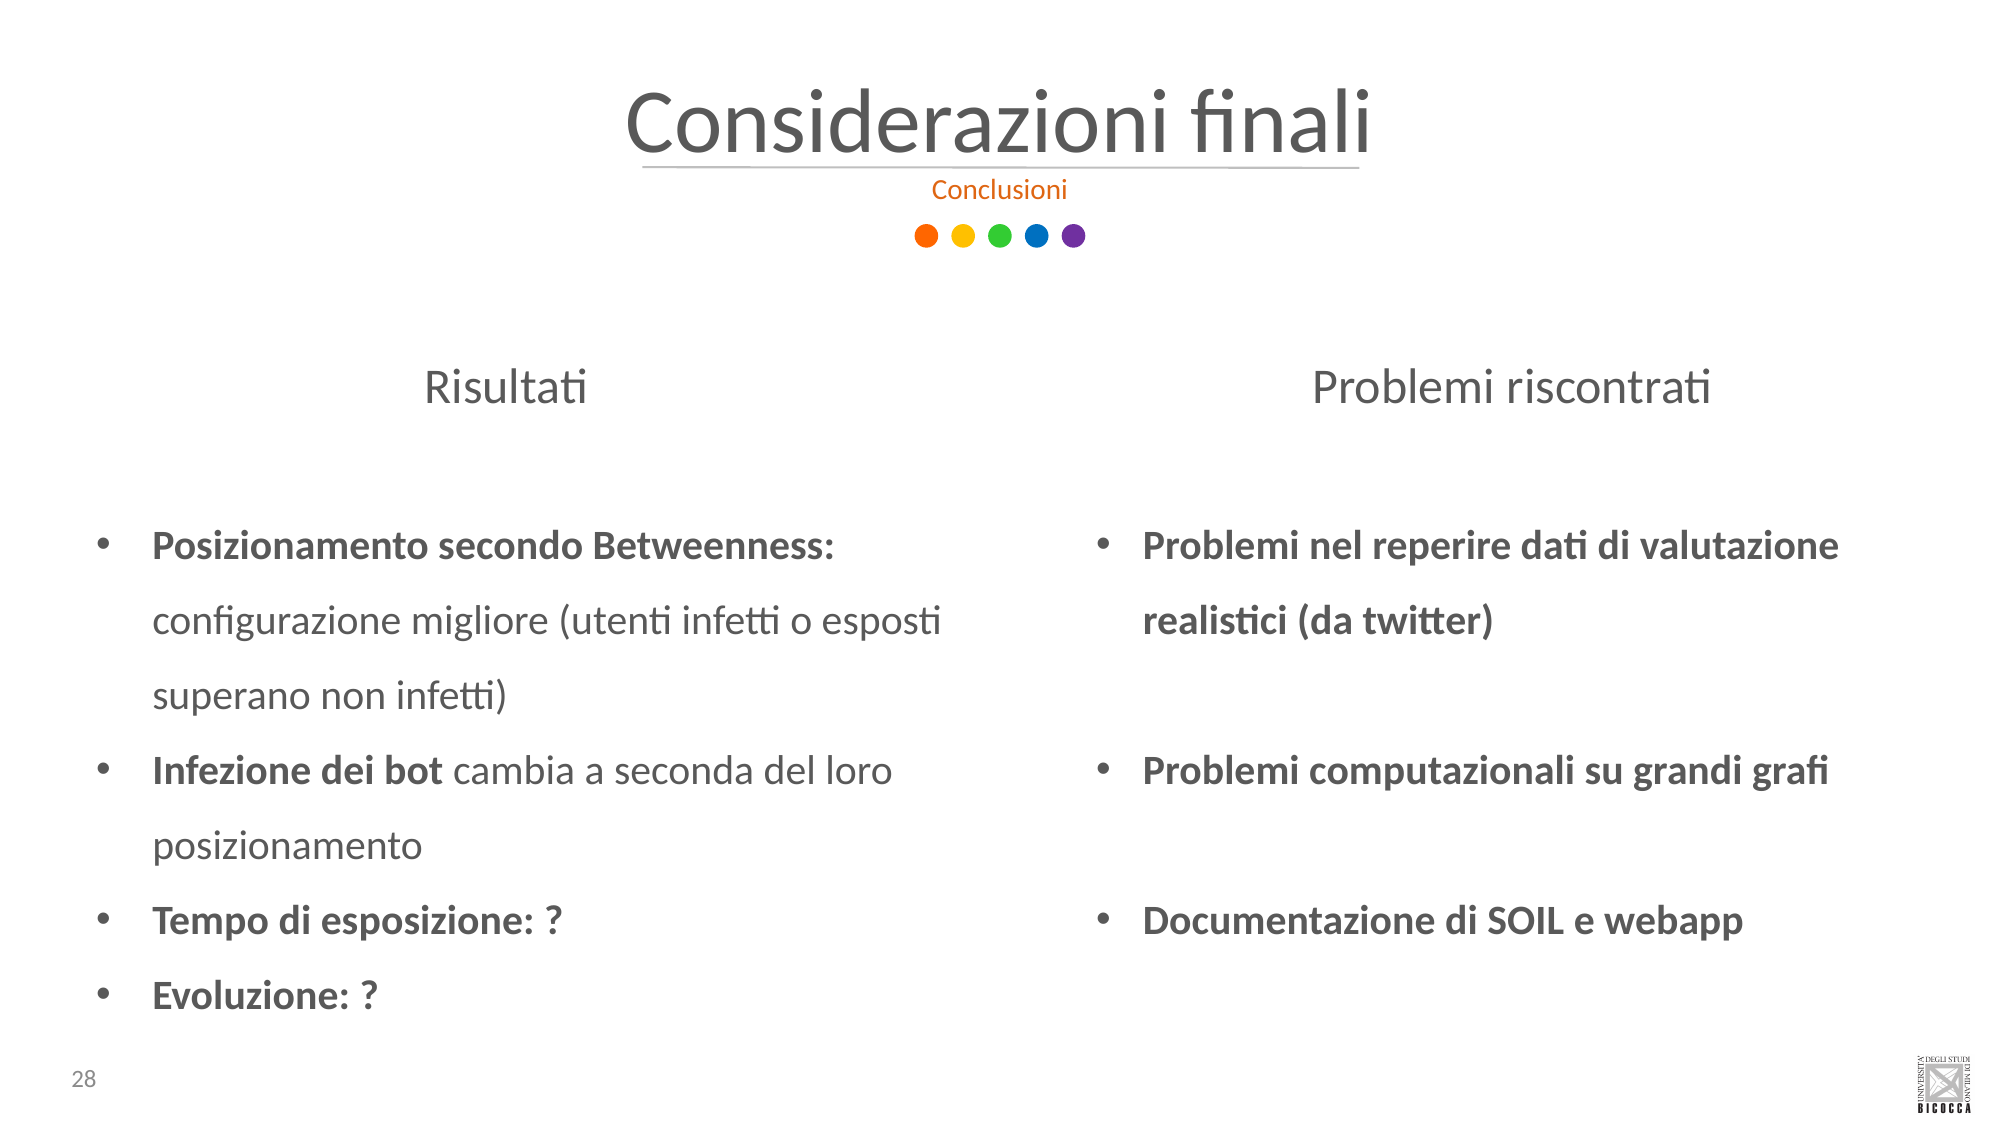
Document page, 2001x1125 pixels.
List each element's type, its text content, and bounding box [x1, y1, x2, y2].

list Conclusioni [624, 166, 1376, 217]
text_box Problemi riscontrati [1081, 271, 1944, 480]
slide_number 28 [56, 1047, 507, 1107]
text_box Risultati [75, 271, 938, 480]
picture [1913, 1054, 1975, 1115]
title Considerazioni finali [137, 56, 1863, 180]
text_box Posizionamento secondo Betweenness: configurazione migliore (utenti infetti o esposti superano non infetti) Infezione dei bot cambia a seconda del loro posizionamento Tempo di esposizione: ? Evoluzione: ? [81, 485, 1000, 1026]
text_box Problemi nel reperire dati di valutazione realistici (da twitter) Problemi computazionali su grandi grafi Documentazione di SOIL e webapp [1081, 485, 2000, 951]
